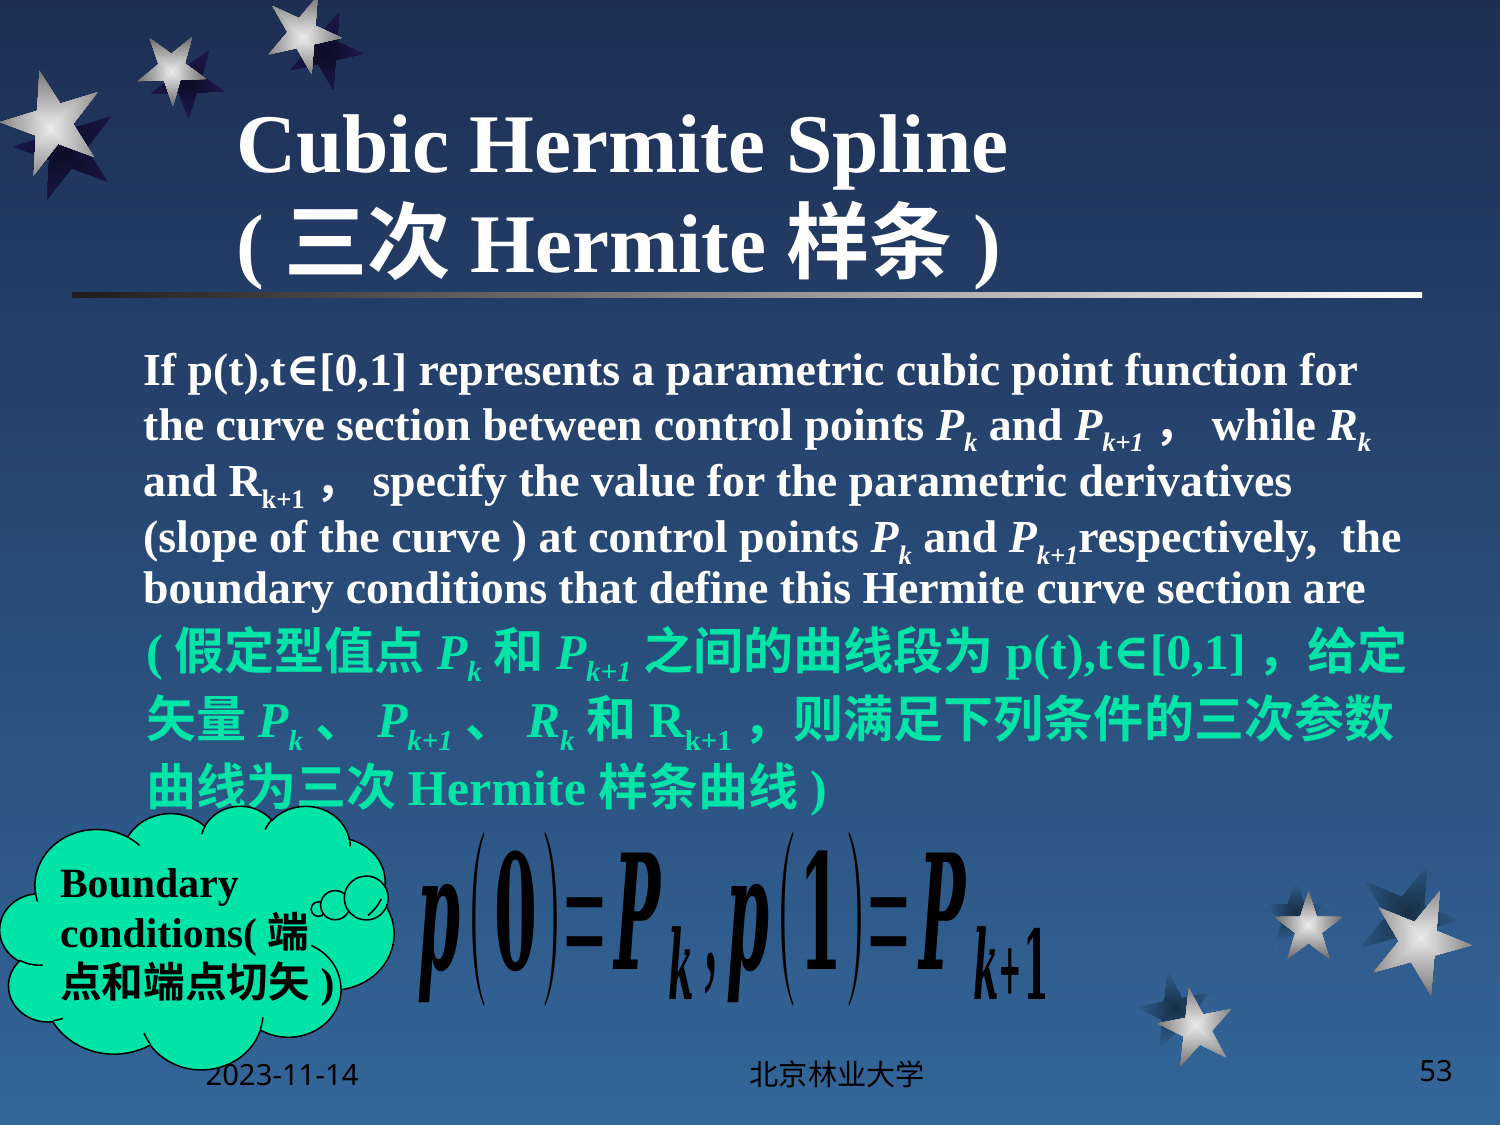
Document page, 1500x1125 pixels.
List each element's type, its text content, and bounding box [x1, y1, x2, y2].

slide_number 53 [1155, 1024, 1468, 1100]
text_box Boundary conditions(端点和端点切矢) [45, 848, 359, 1014]
footer 北京林业大学 [600, 1024, 1075, 1100]
text_box (假定型值点Pk和Pk+1之间的曲线段为p(t),t∈[0,1]，给定矢量Pk、Pk+1、Rk和Rk+1，则满足下列条件的三次参数曲线为三次Hermite样条曲线) [131, 611, 1431, 824]
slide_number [190, 1024, 504, 1100]
text_box [50, 806, 395, 985]
text_box If p(t),t∈[0,1] represents a parametric cubic point function for the curve section between control points Pk and Pk+1，while Rk and Rk+1，specify the value for the parametric derivatives (slope of the curve ) at control points Pk and Pk+1respectively, the boundary conditions that define this Hermite curve section are [128, 338, 1429, 621]
title Cubic Hermite Spline (三次Hermite样条) [221, 57, 1347, 297]
text_box [0, 854, 334, 1070]
